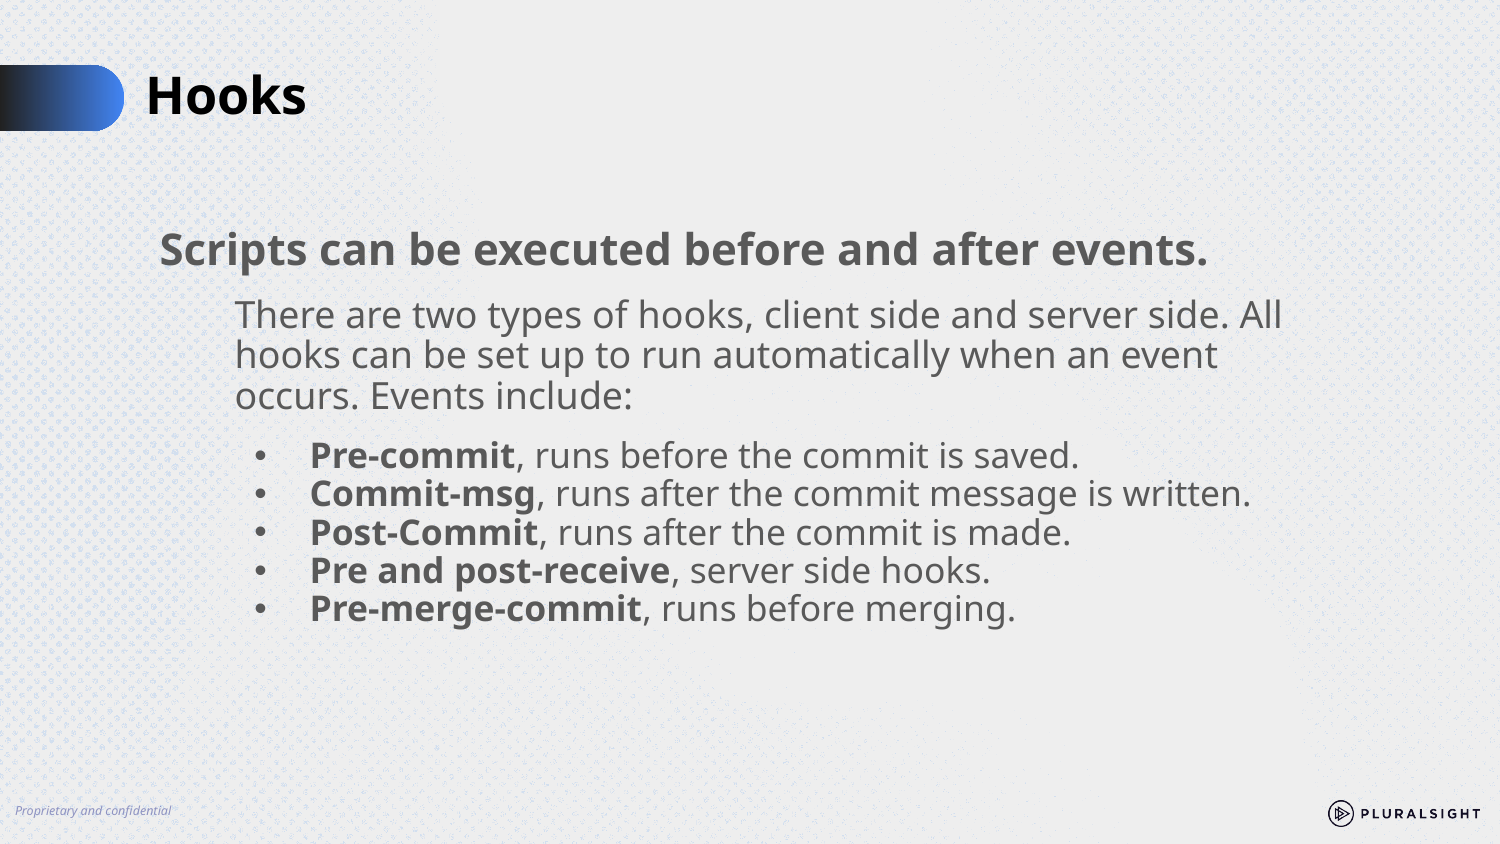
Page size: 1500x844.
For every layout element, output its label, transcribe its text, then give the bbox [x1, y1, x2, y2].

picture [0, 0, 1500, 844]
list Scripts can be executed before and after events. There are two types of hooks, client side and server side. All hooks can be set up to run automatically when an event occurs. Events include: Pre-commit, runs before the commit is saved. Commit-msg, runs after the commit message is written. Post-Commit, runs after the commit is made. Pre and post-receive, server side hooks. Pre-merge-commit, runs before merging. [144, 220, 1341, 733]
title Hooks [130, 55, 1425, 141]
